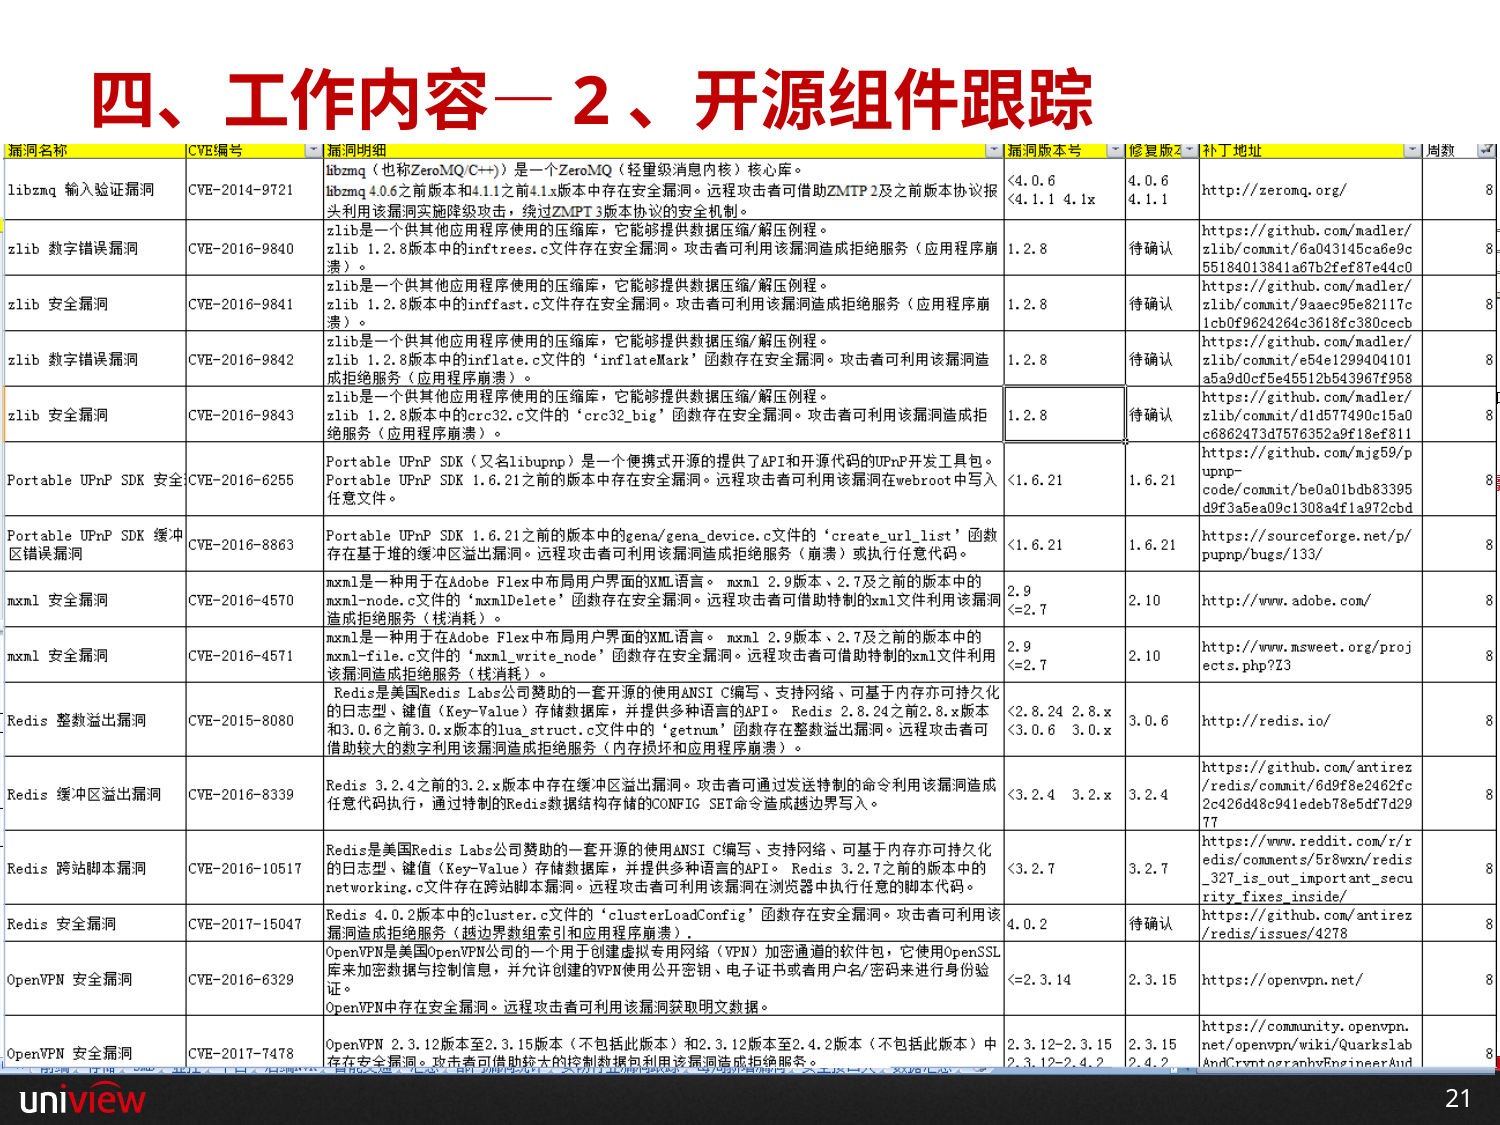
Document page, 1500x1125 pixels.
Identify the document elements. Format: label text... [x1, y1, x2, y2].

title 四、工作内容—2、开源组件跟踪 [75, 50, 1447, 143]
picture [0, 144, 1500, 1125]
